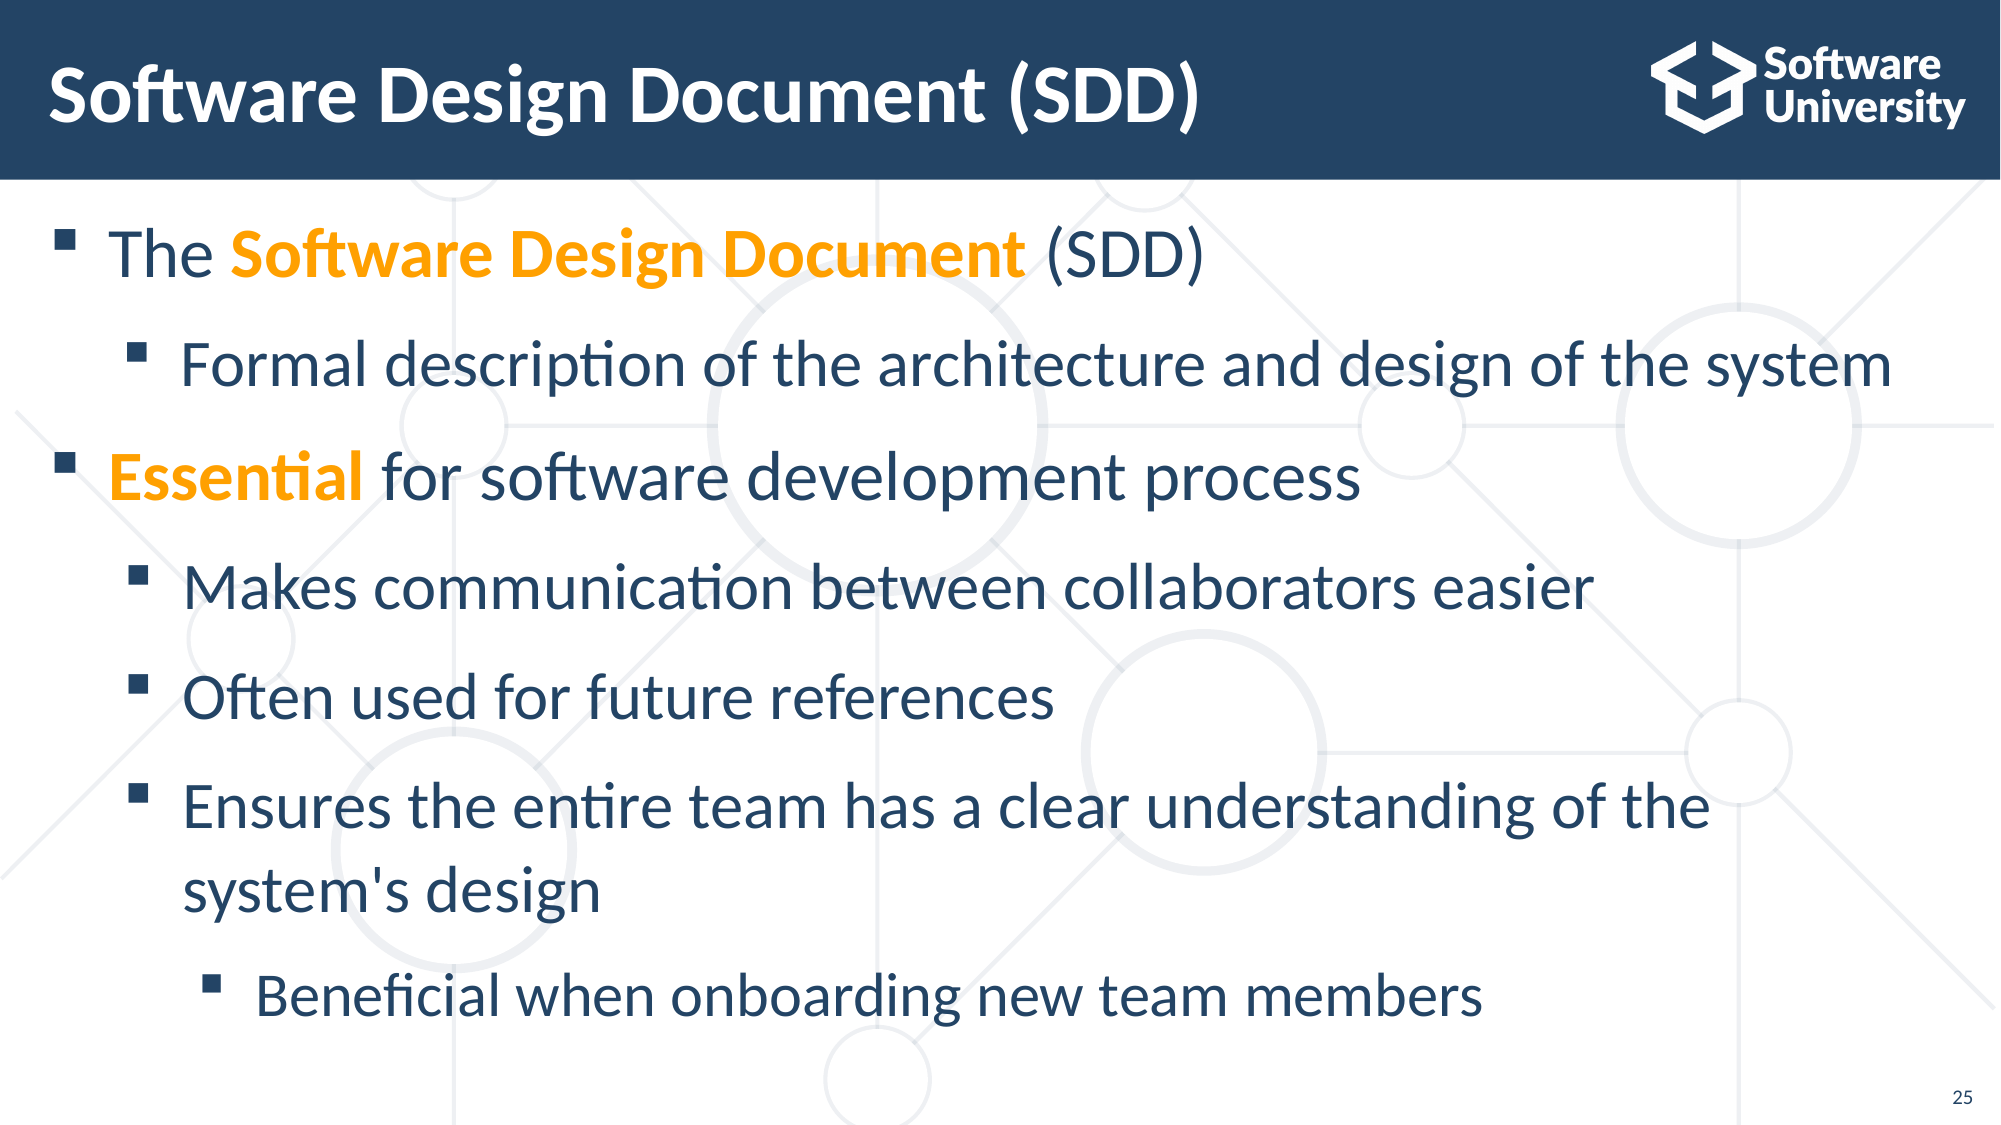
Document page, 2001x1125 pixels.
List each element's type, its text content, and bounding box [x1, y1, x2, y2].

slide_number 25 [1928, 1067, 1989, 1117]
picture [1651, 41, 1966, 134]
list The Software Design Document (SDD) Formal description of the architecture and design of the system Essential for software development process Makes communication between collaborators easier Often used for future references Ensures the entire team has a clear understanding of the system's design Beneficial when onboarding new team members [31, 196, 1970, 1104]
title Software Design Document (SDD) [31, 16, 1625, 162]
